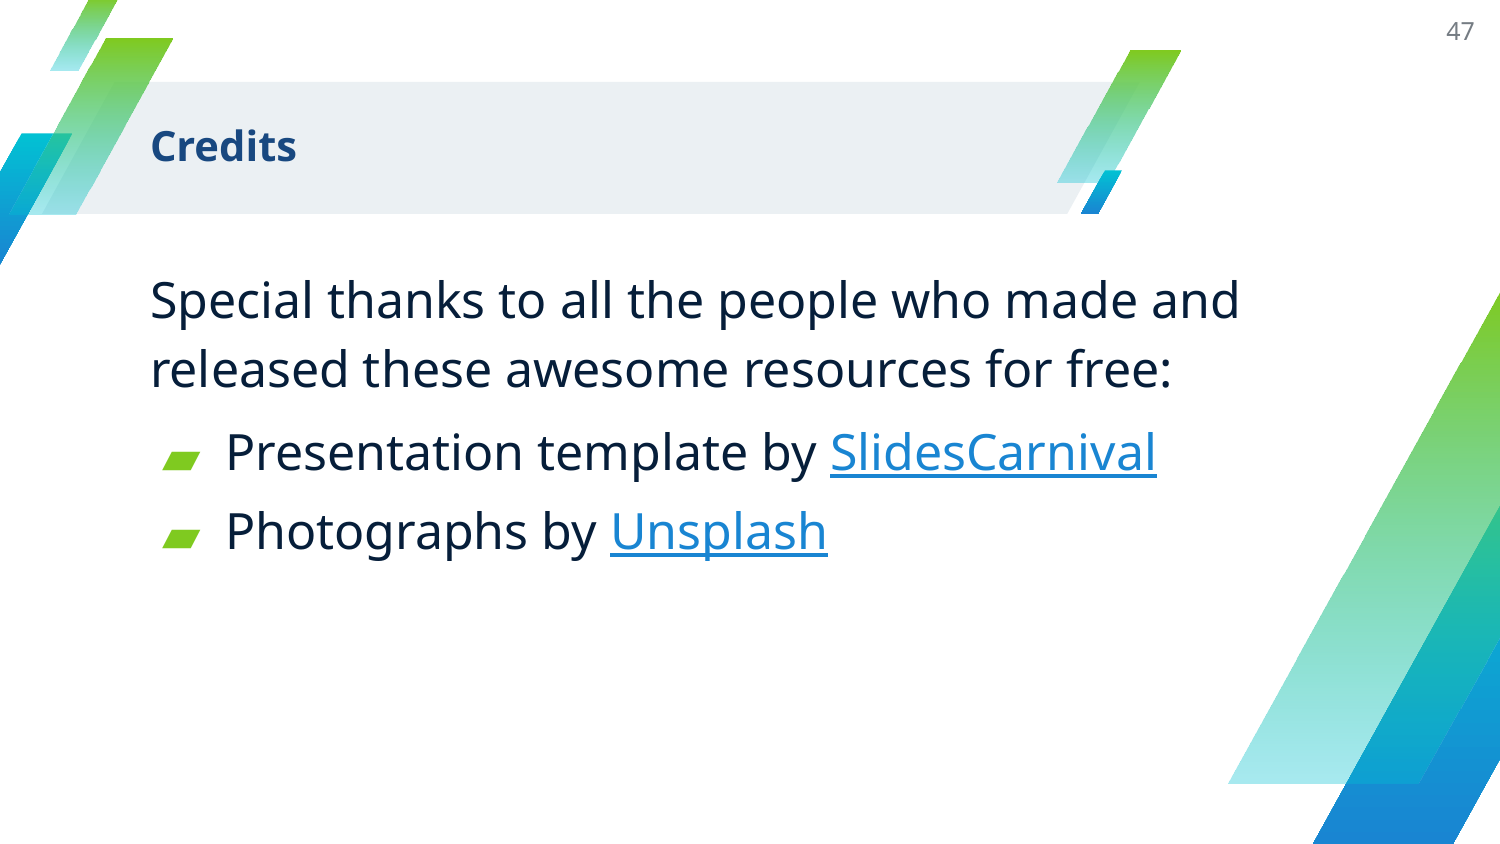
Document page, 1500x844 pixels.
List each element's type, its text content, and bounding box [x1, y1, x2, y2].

list Special thanks to all the people who made and released these awesome resources for free: Presentation template by SlidesCarnival Photographs by Unsplash [150, 259, 1299, 752]
slide_number 47 [1403, 0, 1475, 65]
title Credits [150, 81, 1139, 215]
